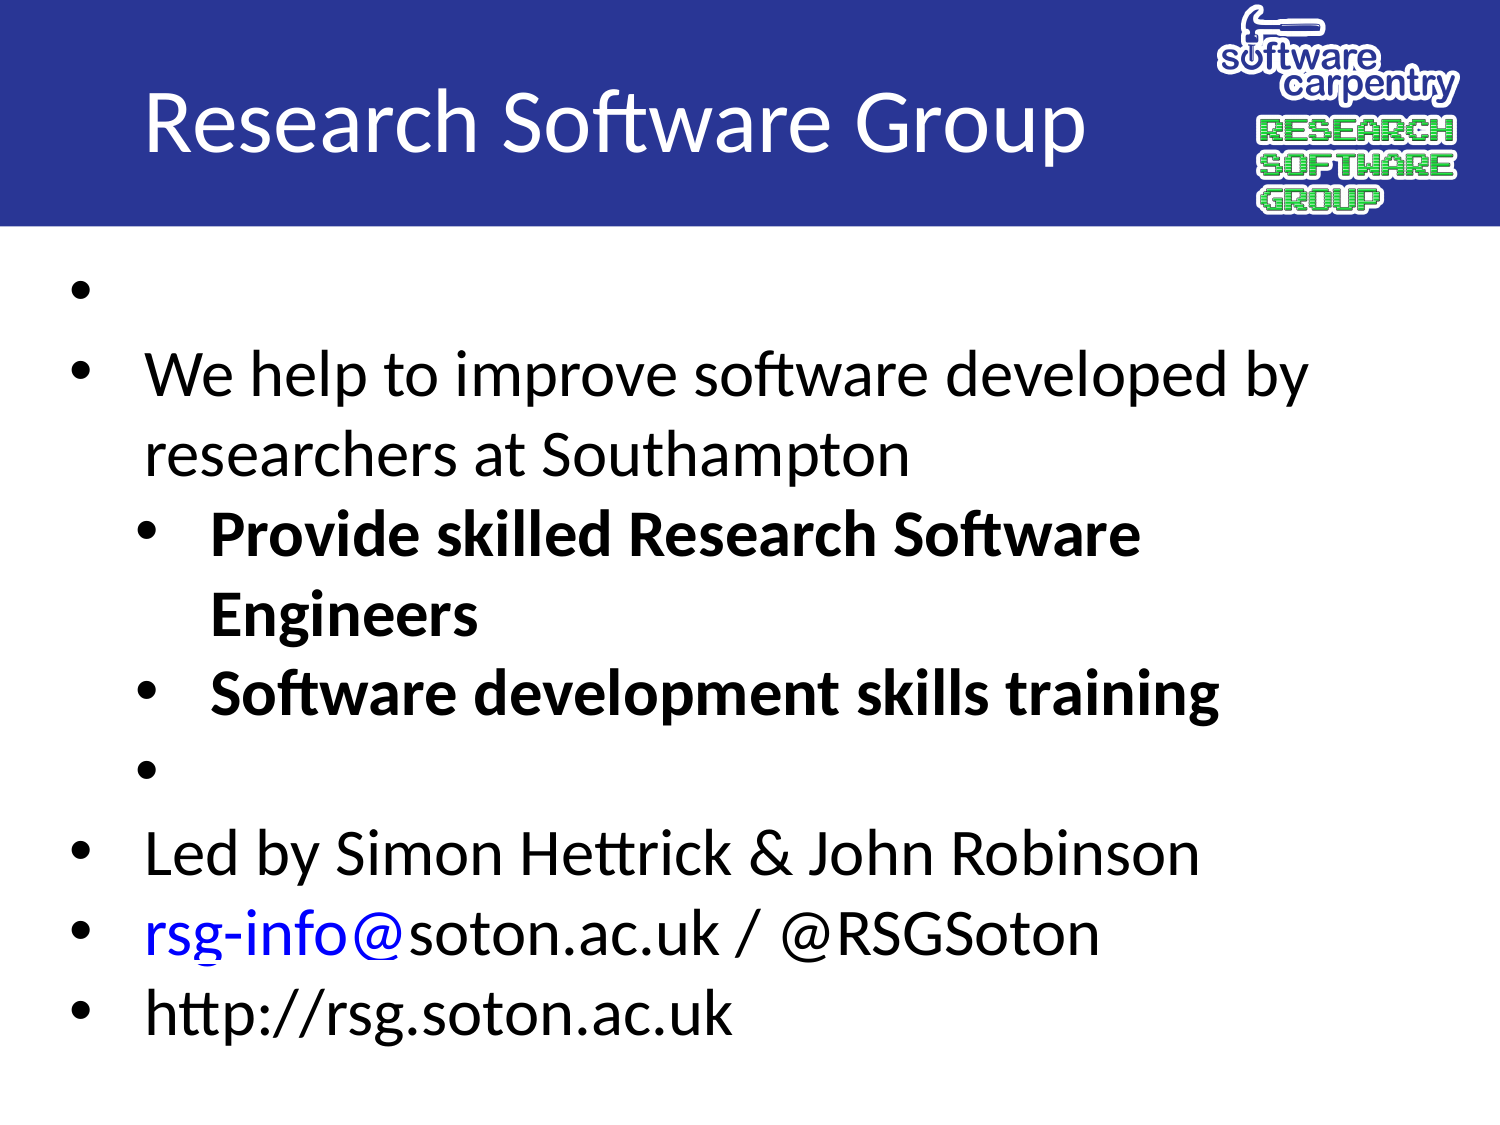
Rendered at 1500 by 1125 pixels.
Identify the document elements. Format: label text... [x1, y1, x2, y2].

text_box We help to improve software developed by researchers at Southampton Provide skilled Research Software Engineers Software development skills training Led by Simon Hettrick & John Robinson rsg-info@soton.ac.uk / @RSGSoton http://rsg.soton.ac.uk [54, 242, 1425, 1022]
text_box Research Software Group [51, 21, 1182, 209]
picture [1216, 3, 1461, 108]
picture [1255, 113, 1465, 227]
